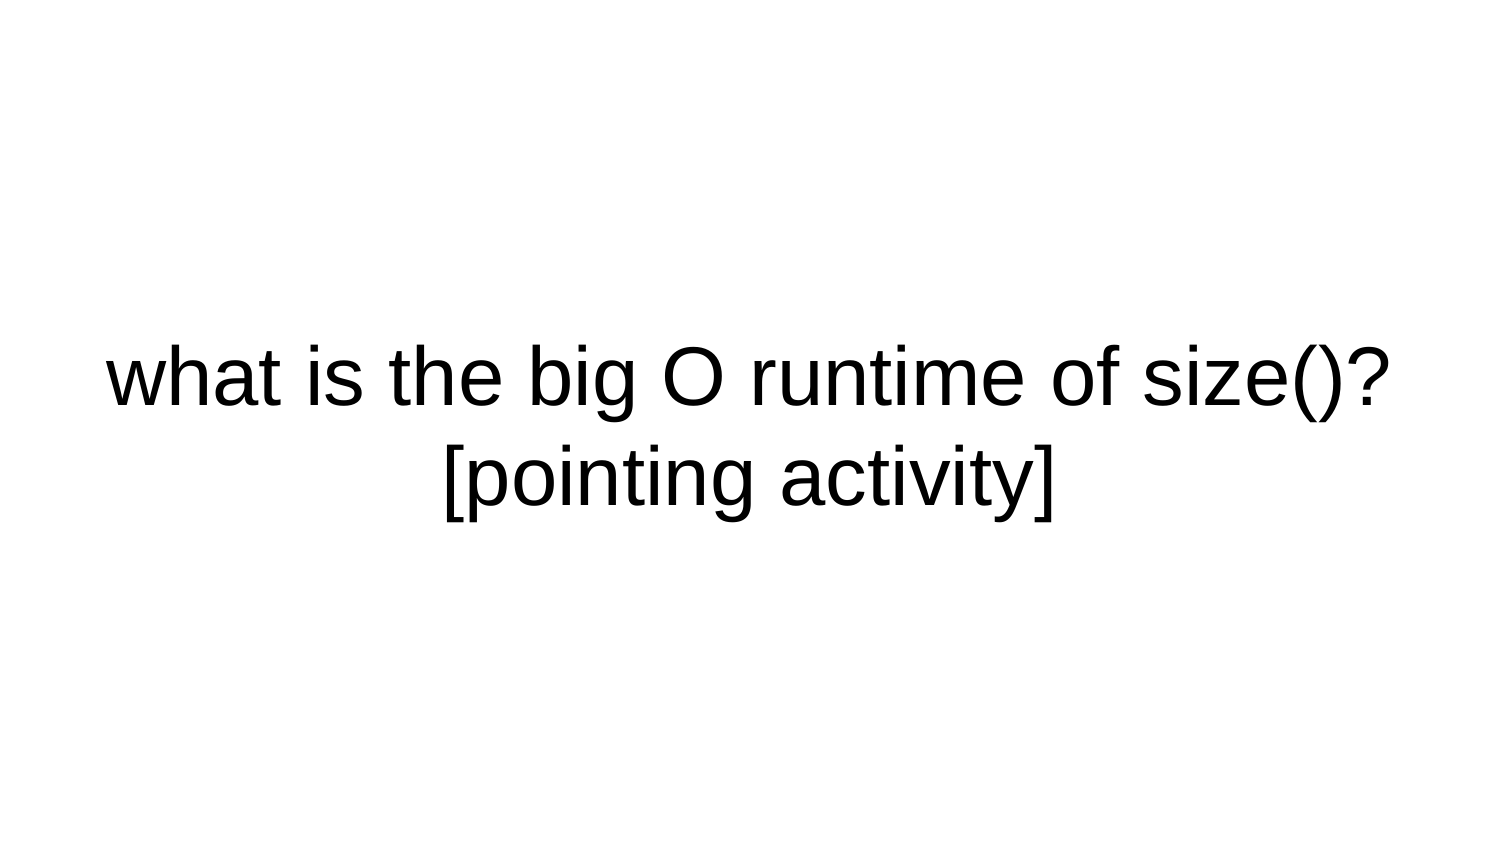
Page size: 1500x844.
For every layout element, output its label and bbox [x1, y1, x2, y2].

title [75, 351, 1425, 493]
